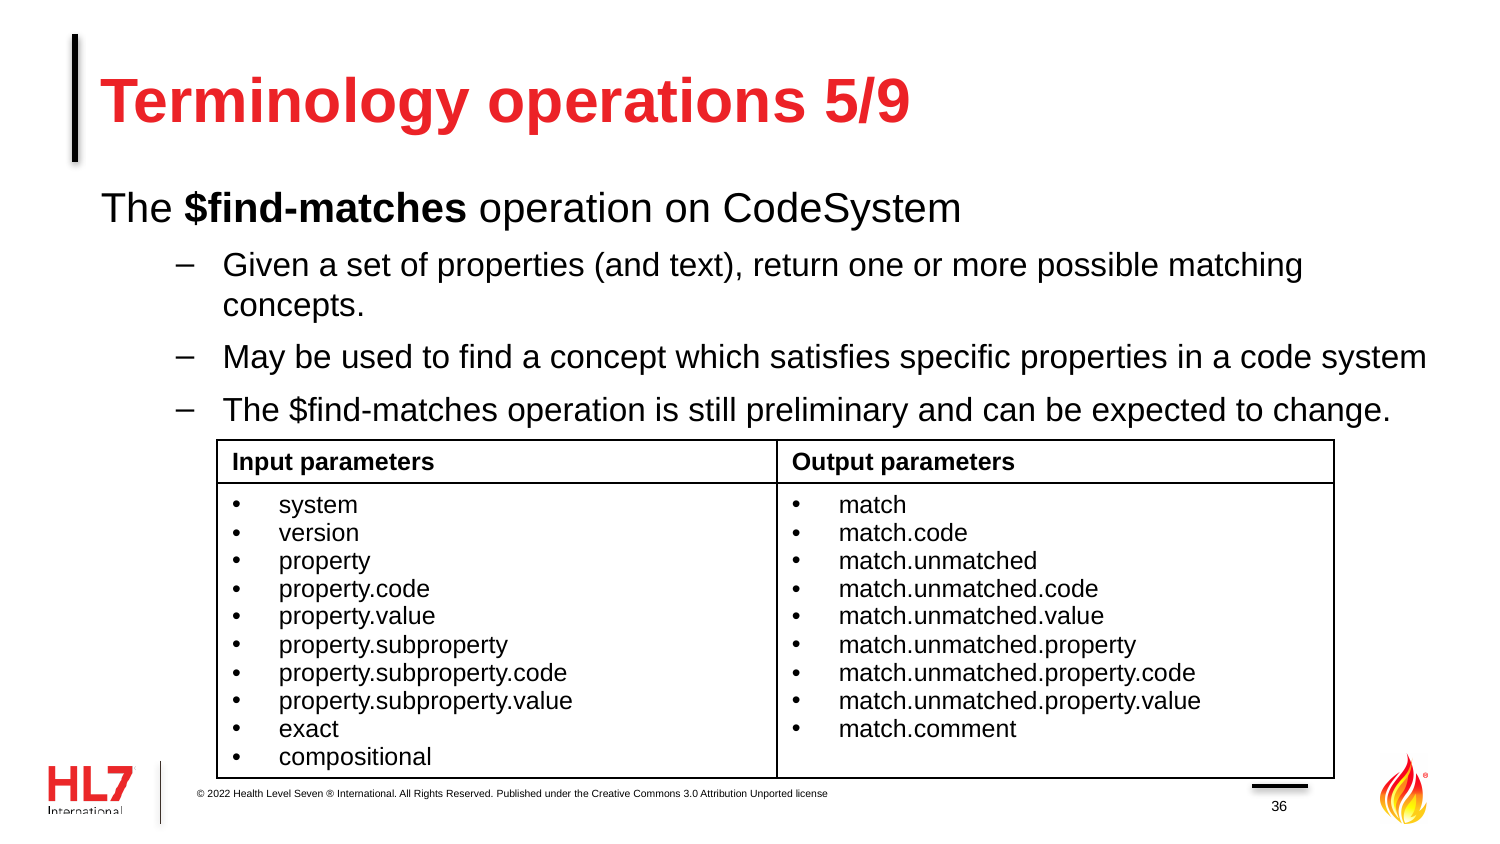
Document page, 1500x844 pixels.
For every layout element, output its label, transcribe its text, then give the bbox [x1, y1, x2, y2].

list The $find-matches operation on CodeSystem Given a set of properties (and text), return one or more possible matching concepts. May be used to find a concept which satisfies specific properties in a code system The $find-matches operation is still preliminary and can be expected to change. [100, 180, 1451, 765]
table_header Output parameters [778, 441, 1333, 482]
table_header Input parameters [218, 441, 776, 482]
footer © 2022 Health Level Seven ® International. All Rights Reserved. Published under the Creative Commons 3.0 Attribution Unported license [196, 786, 941, 813]
slide_number 36 [1257, 788, 1302, 815]
picture [1380, 765, 1428, 824]
title Terminology operations 5/9 [100, 33, 1451, 163]
table_cell system version property property.code property.value property.subproperty property.subproperty.code property.subproperty.value exact compositional [218, 484, 776, 777]
table_cell match match.code match.unmatched match.unmatched.code match.unmatched.value match.unmatched.property match.unmatched.property.code match.unmatched.property.value match.comment [778, 484, 1333, 777]
